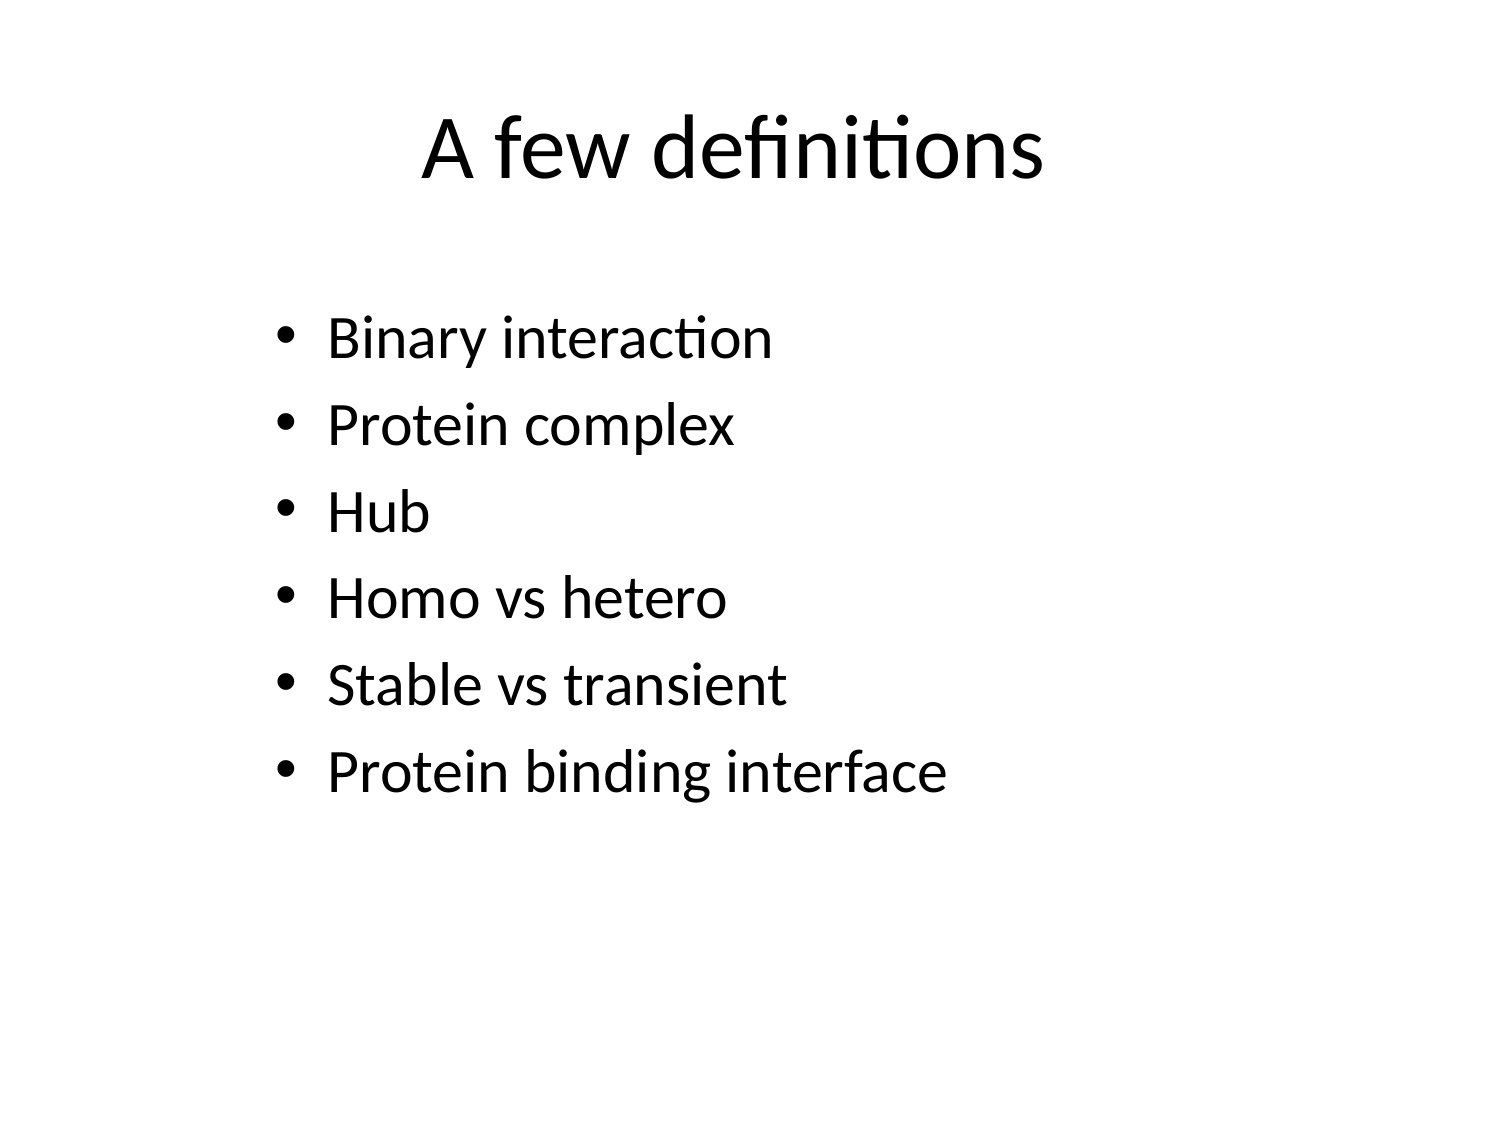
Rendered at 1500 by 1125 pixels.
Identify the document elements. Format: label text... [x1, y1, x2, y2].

list Binary interaction Protein complex Hub Homo vs hetero Stable vs transient Protein binding interface [260, 288, 1323, 817]
title A few definitions [58, 47, 1409, 236]
